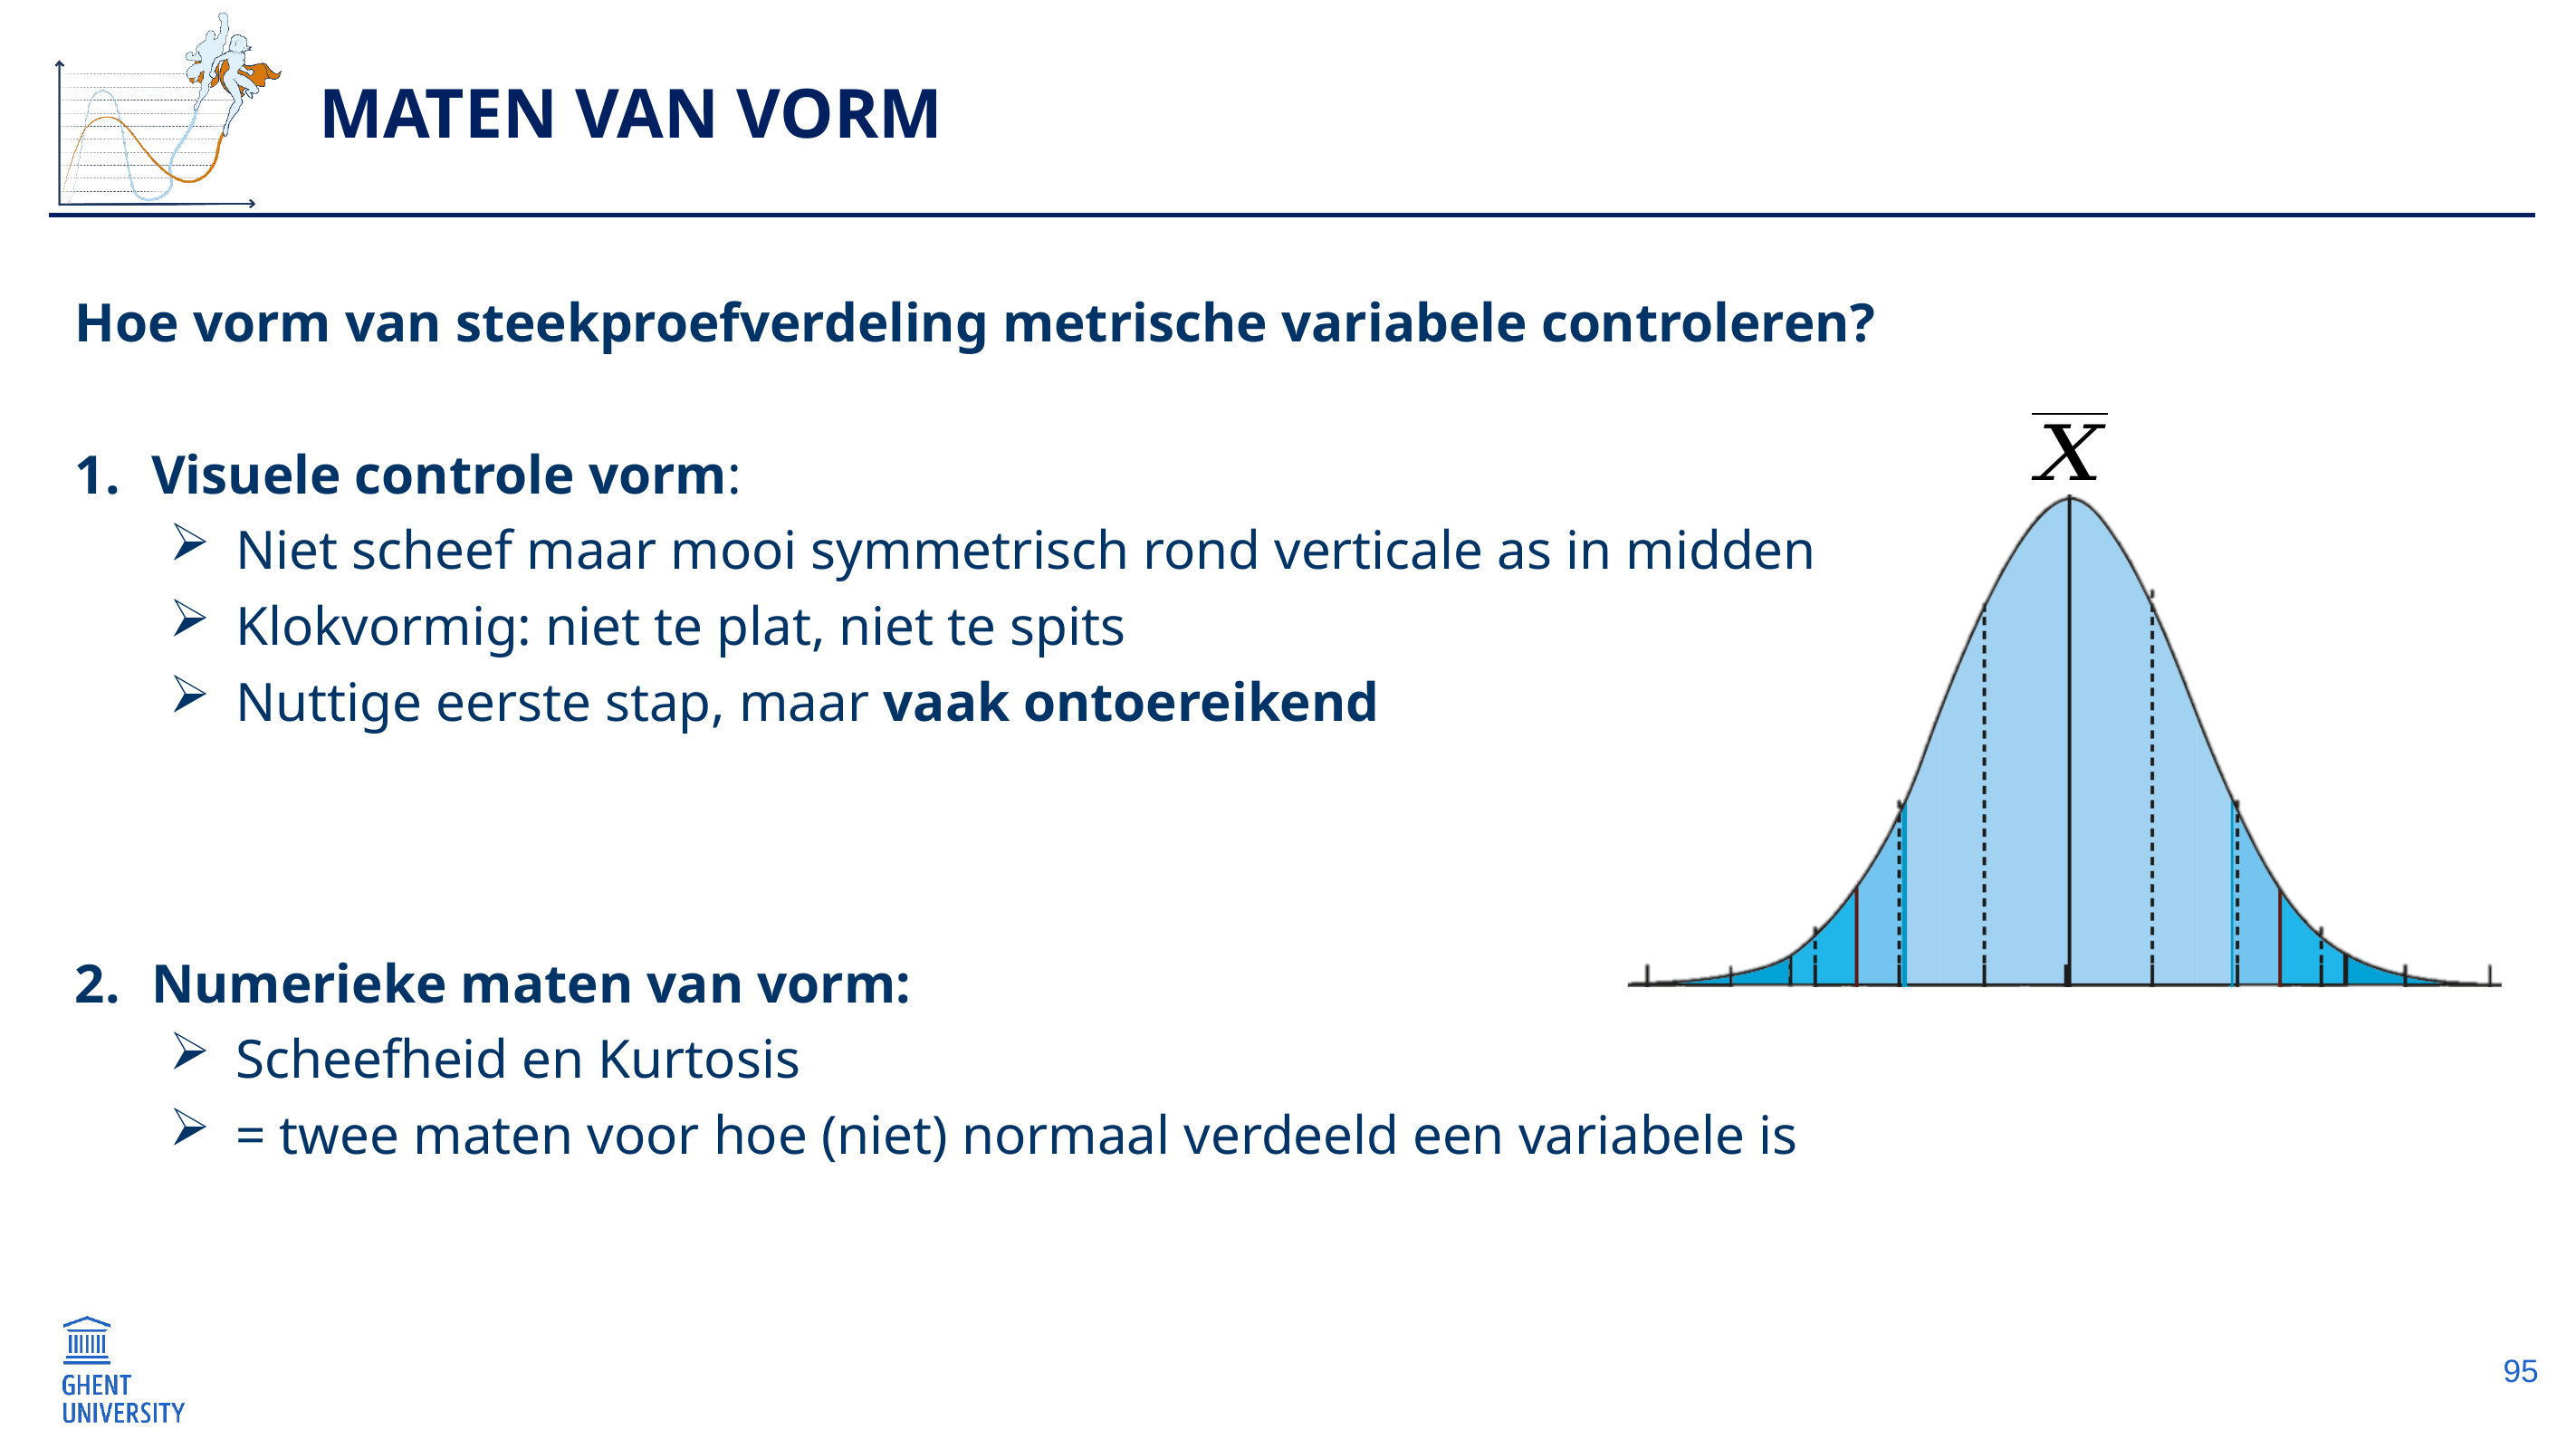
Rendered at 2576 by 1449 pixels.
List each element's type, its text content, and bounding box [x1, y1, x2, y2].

picture [62, 1355, 411, 1449]
picture [5, 0, 306, 318]
title Maten van vorm [305, 18, 2527, 159]
list Hoe vorm van steekproefverdeling metrische variabele controleren? Visuele controle vorm: Niet scheef maar mooi symmetrisch rond verticale as in midden Klokvormig: niet te plat, niet te spits Nuttige eerste stap, maar vaak ontoereikend Numerieke maten van vorm: Scheefheid en Kurtosis = twee maten voor hoe (niet) normaal verdeeld een variabele is [48, 269, 2553, 1355]
slide_number 95 [2415, 1330, 2553, 1408]
picture [1557, 449, 2576, 987]
